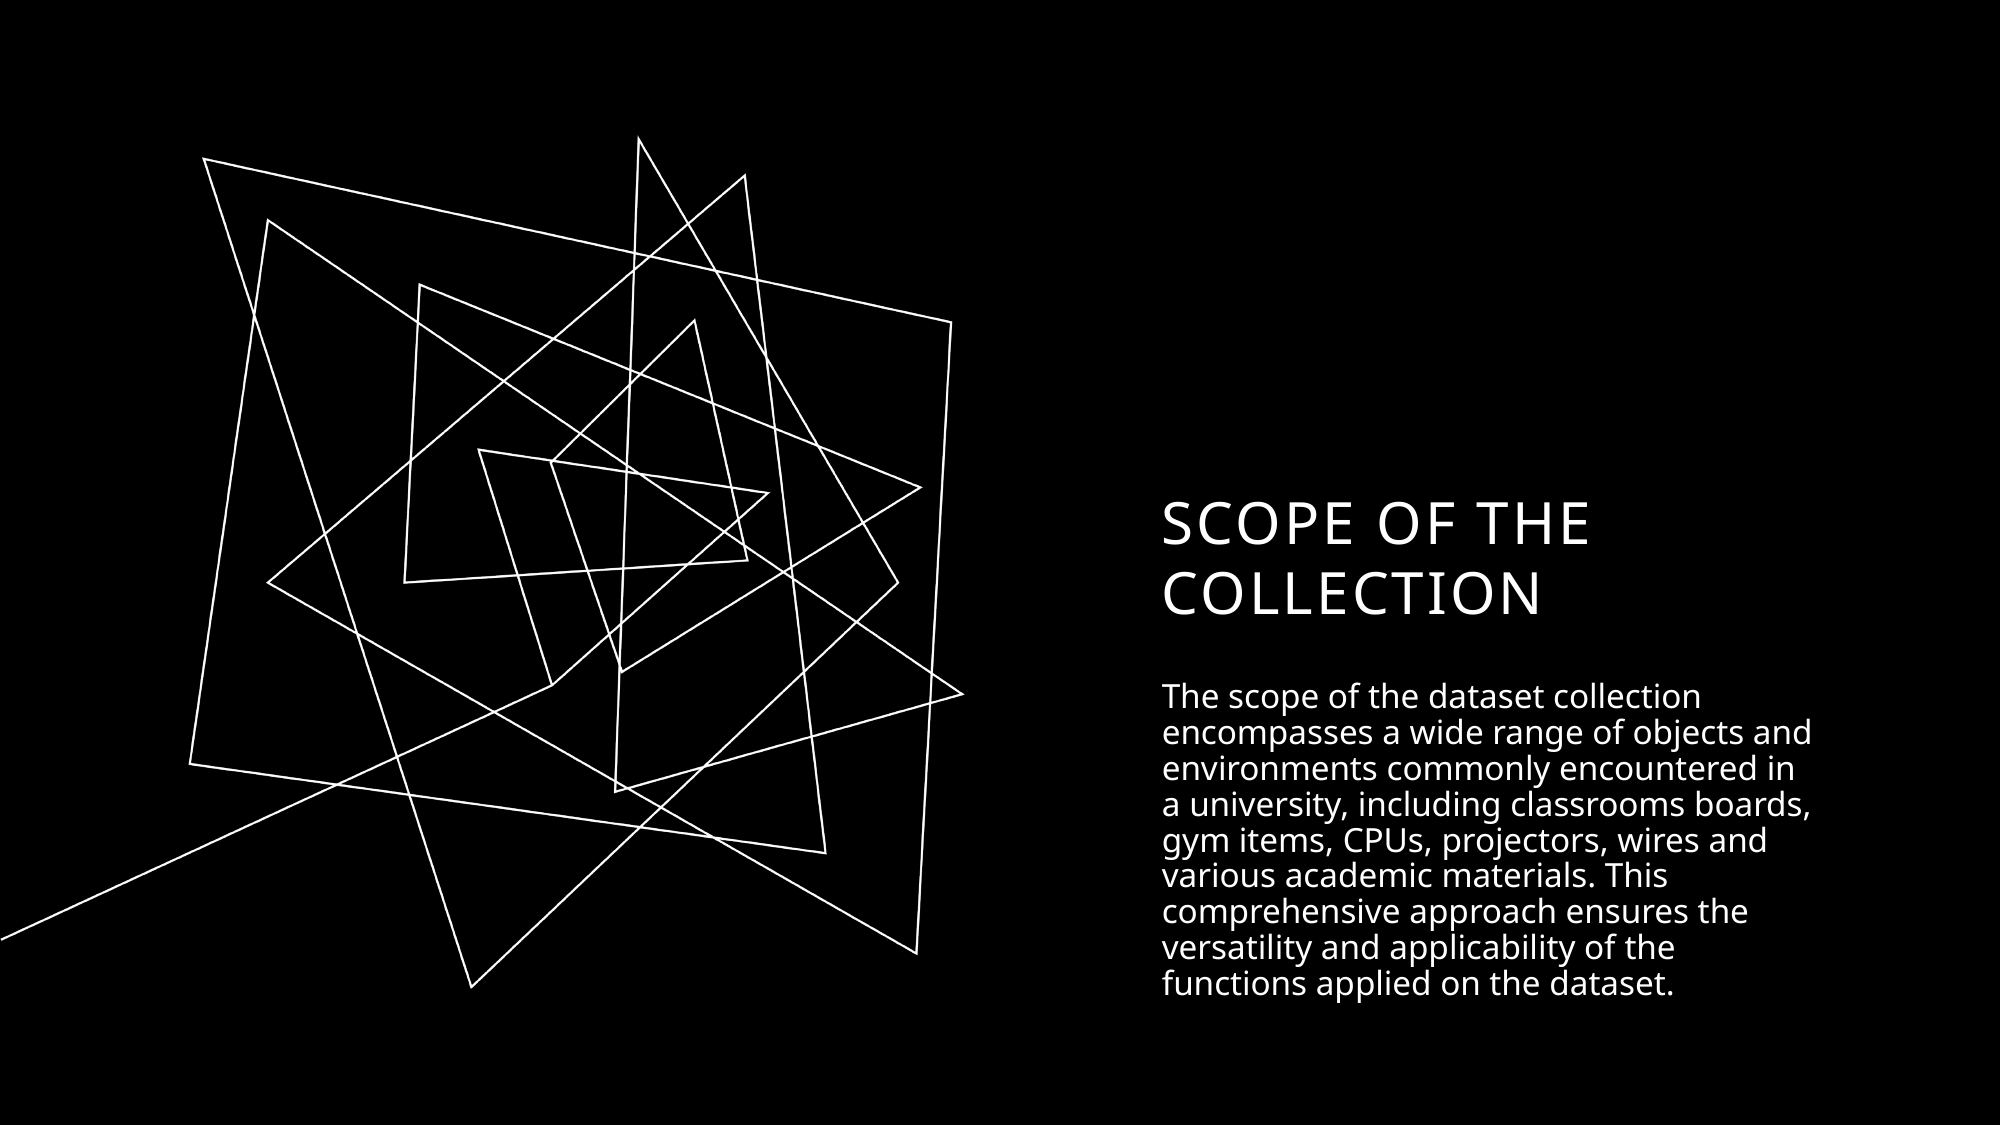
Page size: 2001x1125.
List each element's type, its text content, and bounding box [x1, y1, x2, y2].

subtitle The scope of the dataset collection encompasses a wide range of objects and environments commonly encountered in a university, including classrooms boards, gym items, CPUs, projectors, wires and various academic materials. This comprehensive approach ensures the versatility and applicability of the functions applied on the dataset. [1146, 643, 1833, 1040]
picture [0, 135, 965, 989]
title Scope of the Collection [1146, 85, 1833, 634]
